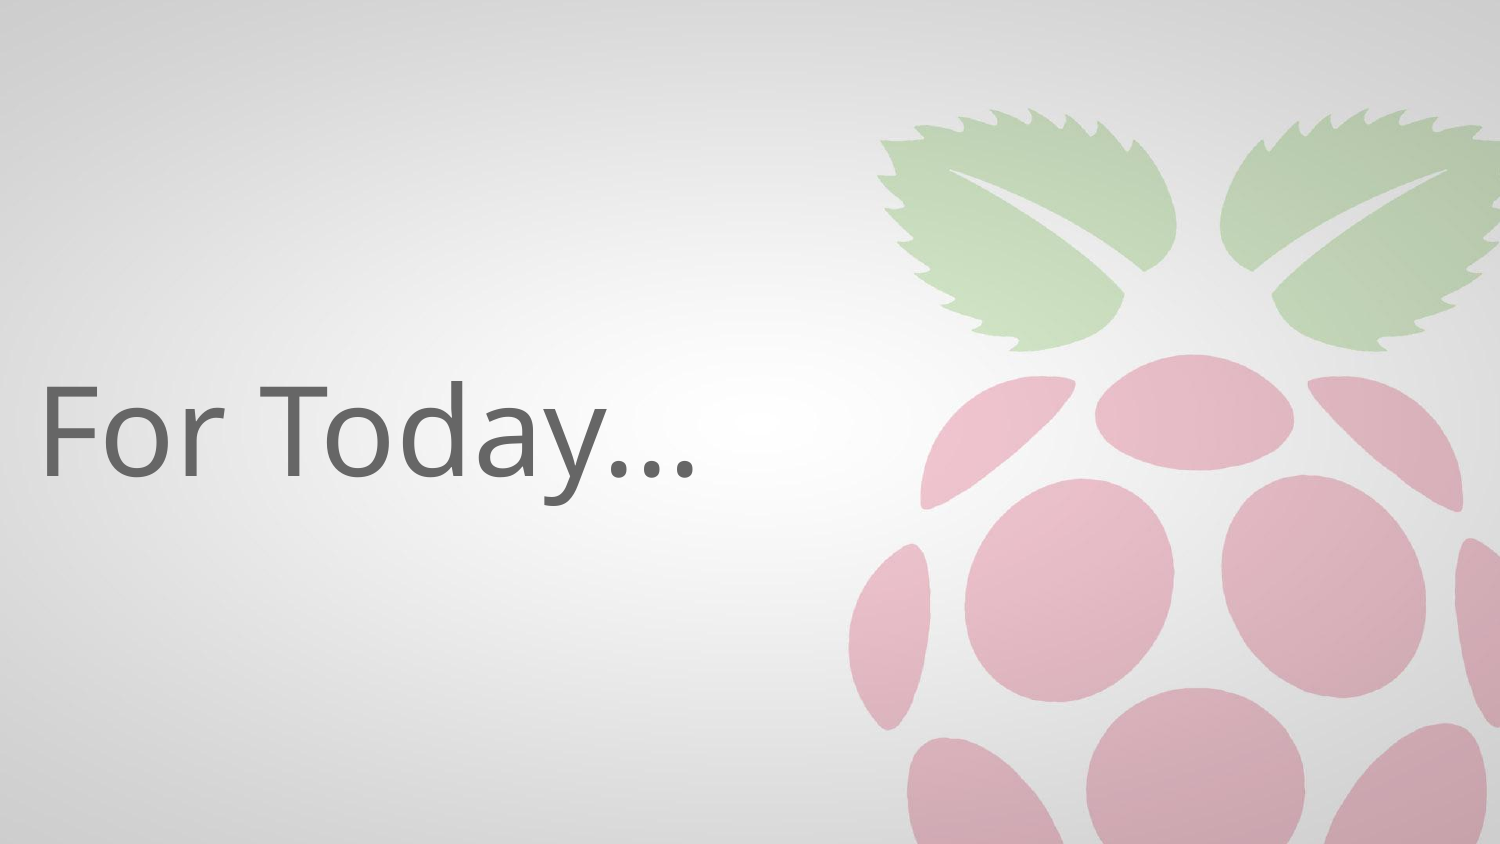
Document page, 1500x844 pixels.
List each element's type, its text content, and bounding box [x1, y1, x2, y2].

picture [0, 0, 1500, 844]
title For Today... [20, 327, 1371, 517]
